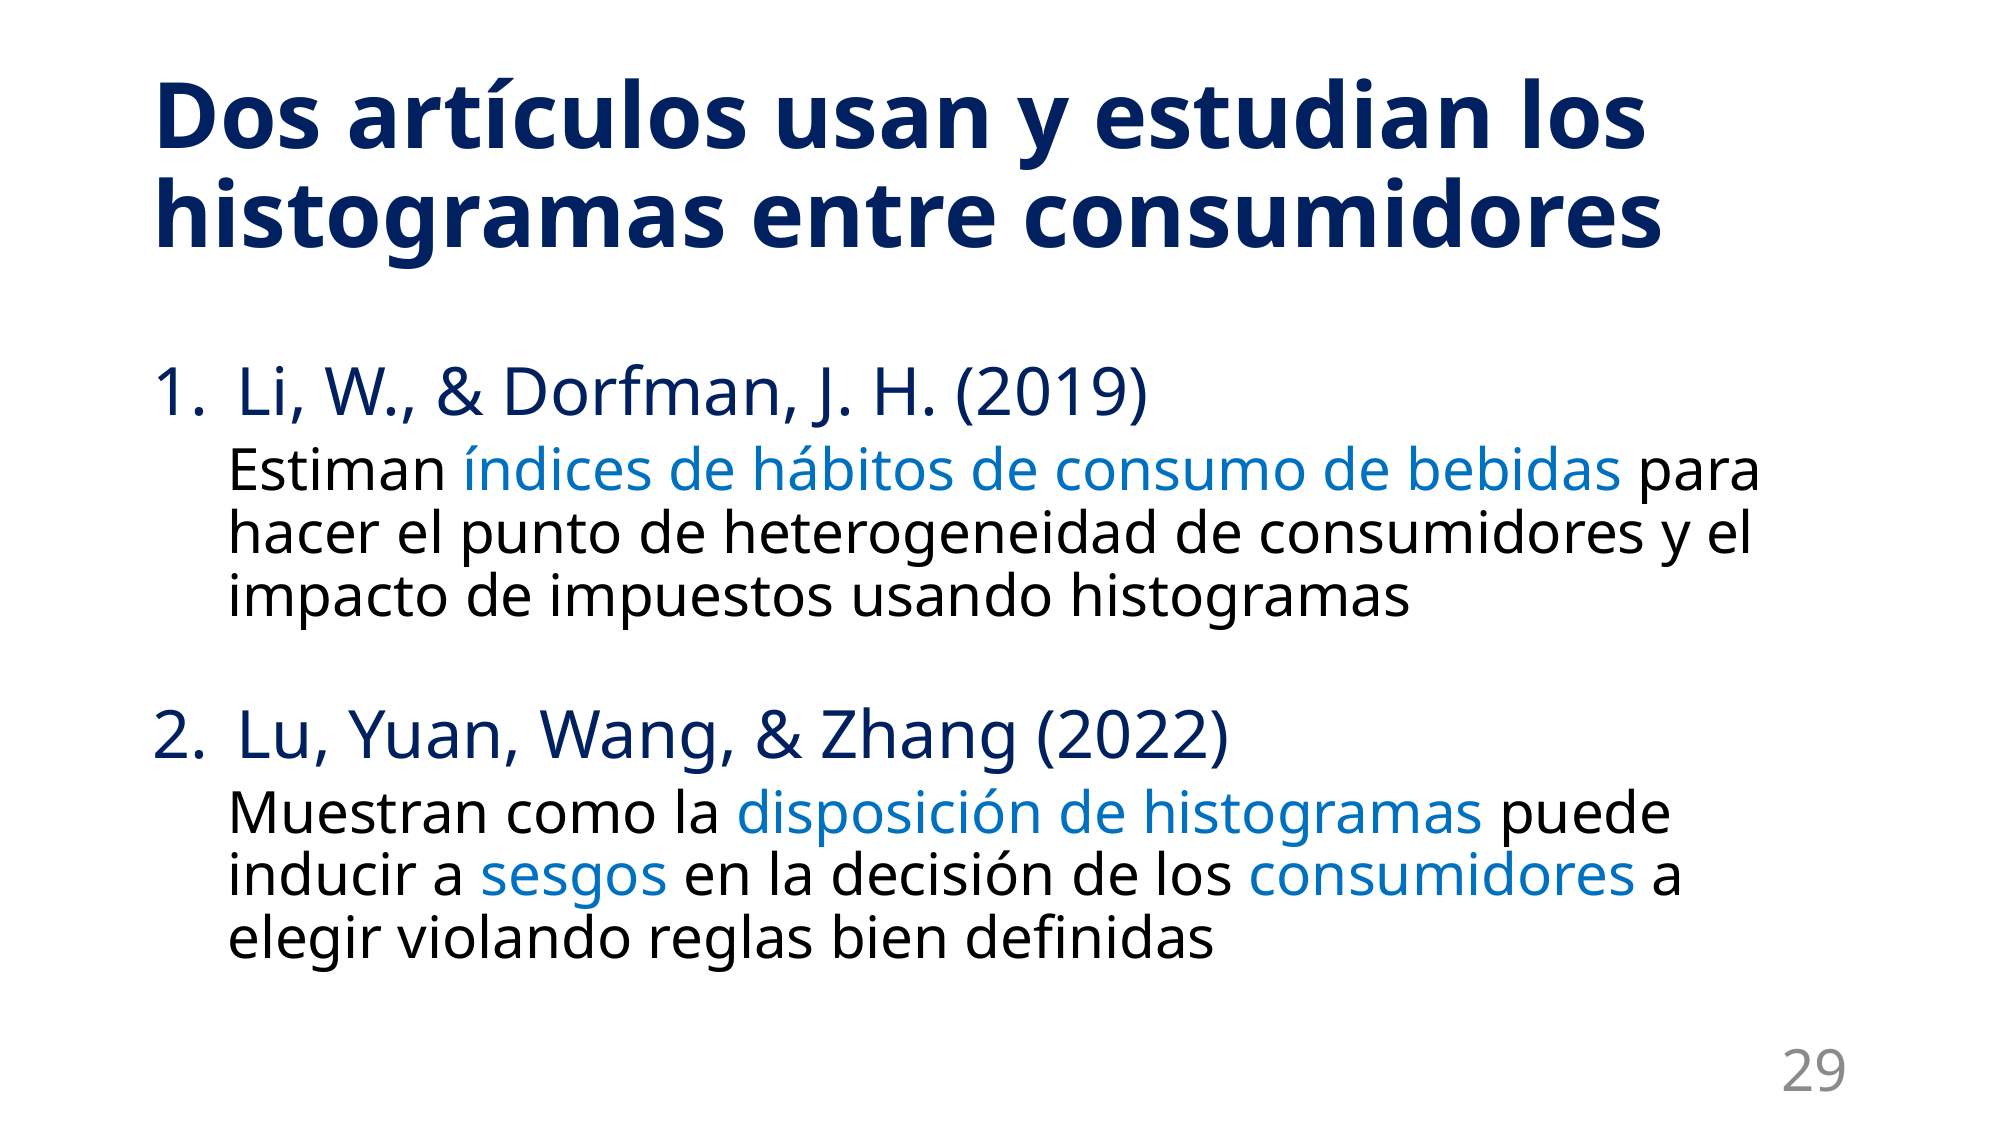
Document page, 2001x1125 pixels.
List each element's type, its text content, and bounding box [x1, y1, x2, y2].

list Li, W., & Dorfman, J. H. (2019) Estiman índices de hábitos de consumo de bebidas para hacer el punto de heterogeneidad de consumidores y el impacto de impuestos usando histogramas Lu, Yuan, Wang, & Zhang (2022) Muestran como la disposición de histogramas puede inducir a sesgos en la decisión de los consumidores a elegir violando reglas bien definidas [137, 299, 1863, 1014]
slide_number 29 [1412, 1042, 1863, 1103]
title Dos artículos usan y estudian los histogramas entre consumidores [137, 59, 1863, 278]
